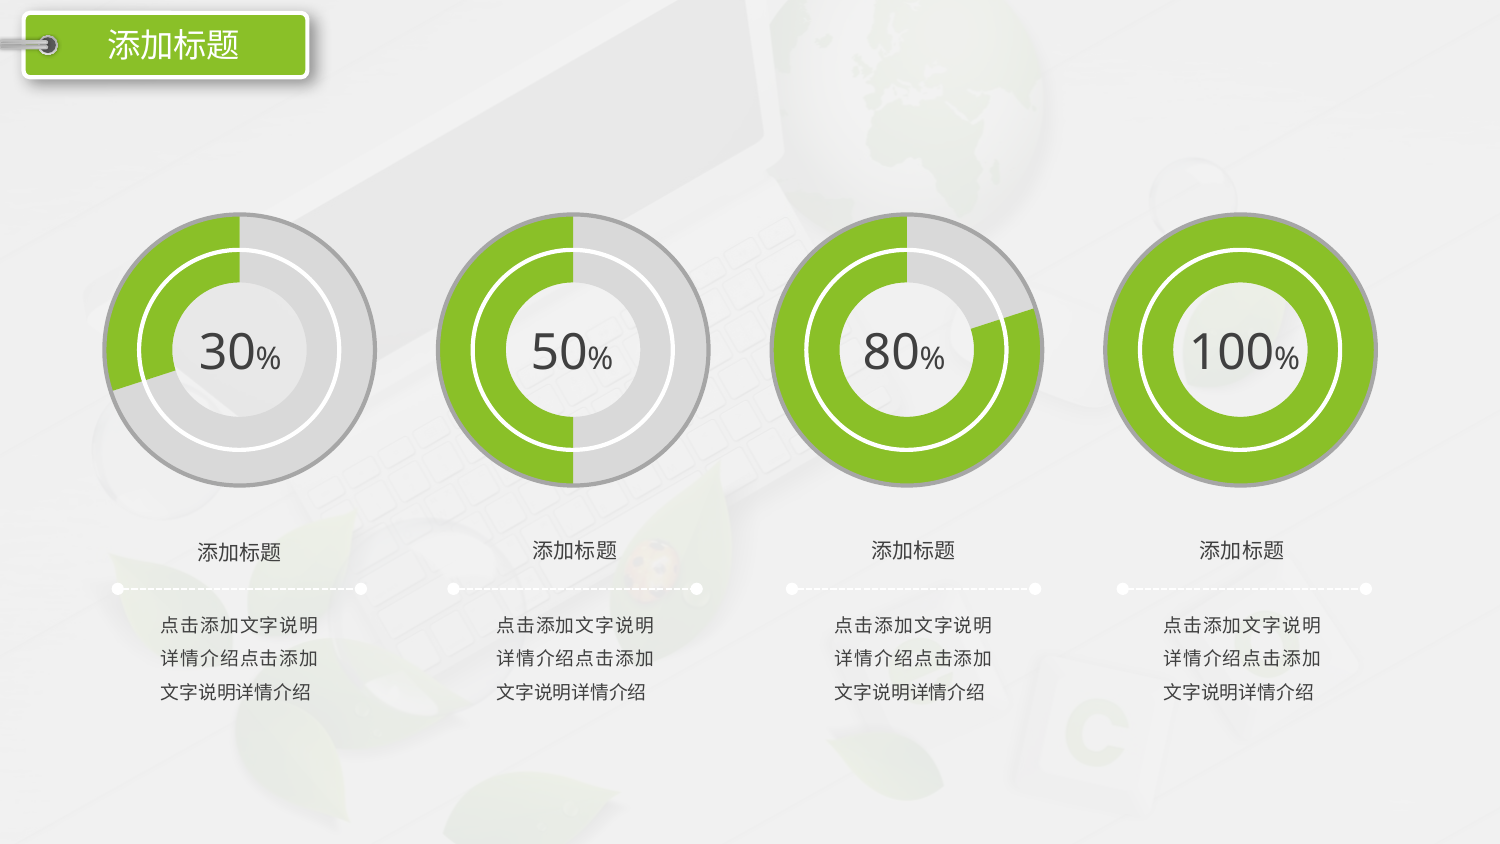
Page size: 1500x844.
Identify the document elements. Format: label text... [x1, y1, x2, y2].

text_box 添加标题 [138, 531, 341, 572]
picture [0, 0, 1500, 185]
text_box 添加标题 [39, 17, 308, 72]
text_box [0, 40, 48, 49]
text_box 添加标题 [474, 530, 676, 571]
picture [0, 520, 1500, 844]
text_box 添加标题 [1141, 530, 1343, 571]
chart [0, 185, 1500, 520]
text_box 点击添加文字说明详情介绍点击添加文字说明详情介绍 [1148, 594, 1336, 711]
text_box 点击添加文字说明详情介绍点击添加文字说明详情介绍 [820, 594, 1007, 711]
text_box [38, 35, 58, 55]
text_box [22, 11, 309, 79]
text_box 点击添加文字说明详情介绍点击添加文字说明详情介绍 [481, 594, 669, 711]
text_box 添加标题 [812, 530, 1015, 571]
text_box 点击添加文字说明详情介绍点击添加文字说明详情介绍 [146, 594, 333, 711]
